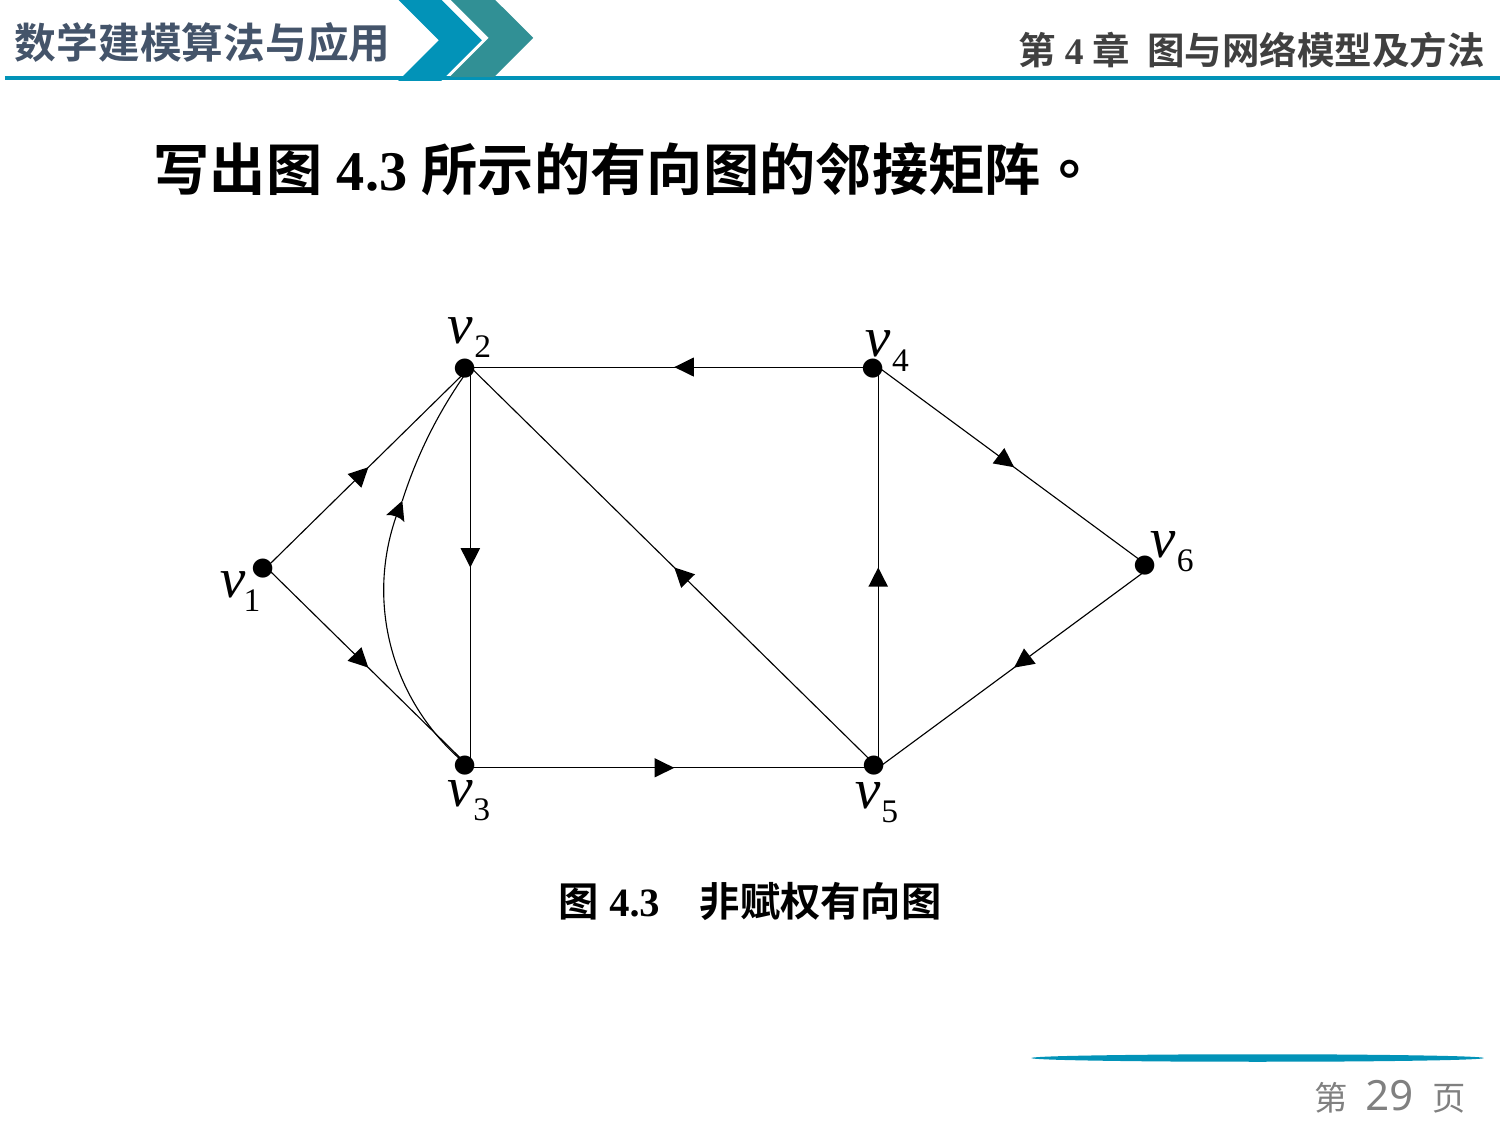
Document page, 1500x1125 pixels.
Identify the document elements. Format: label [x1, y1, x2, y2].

text_box [153, 132, 1443, 594]
text_box [105, 262, 1395, 993]
